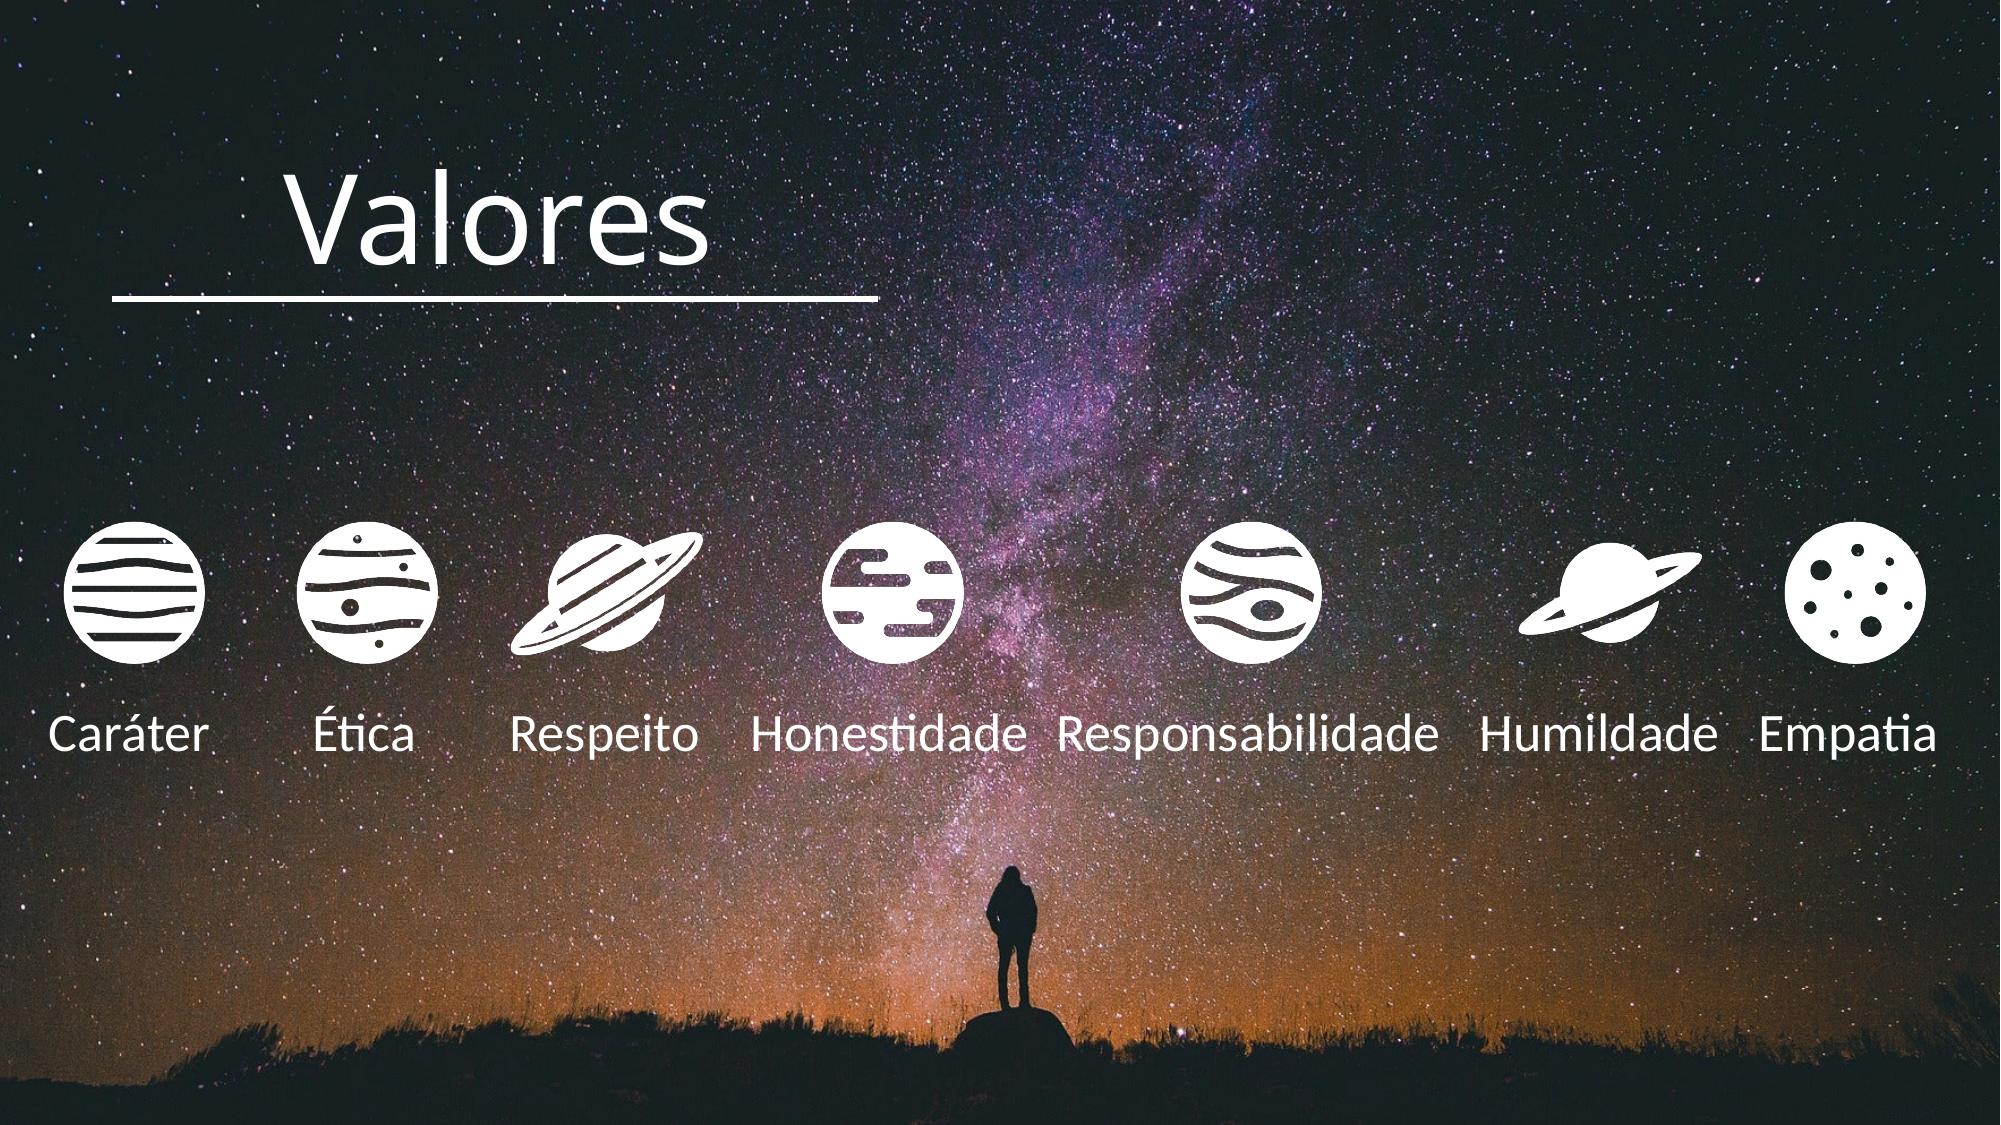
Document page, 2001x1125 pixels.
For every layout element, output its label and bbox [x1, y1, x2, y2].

picture [0, 0, 2000, 1125]
text_box [33, 492, 1966, 771]
